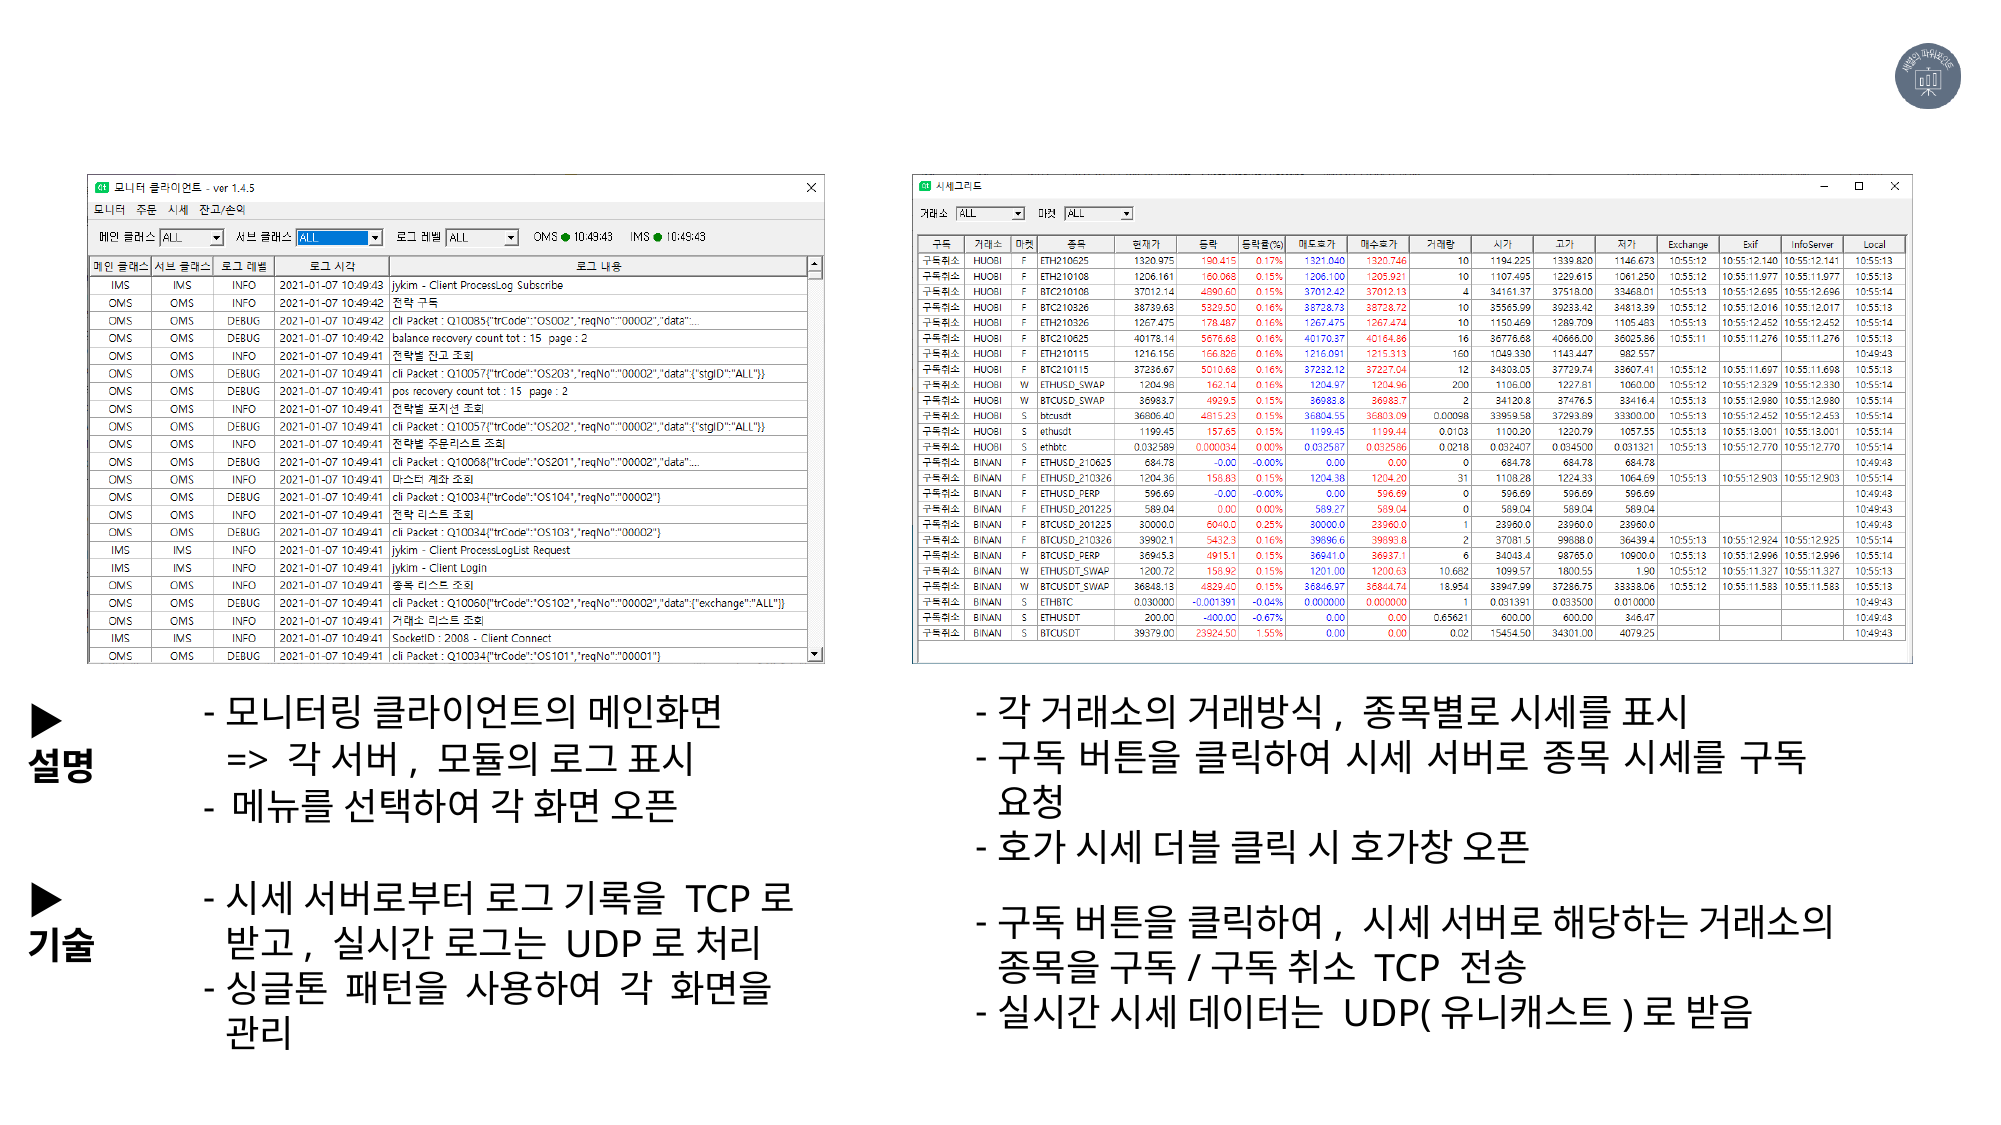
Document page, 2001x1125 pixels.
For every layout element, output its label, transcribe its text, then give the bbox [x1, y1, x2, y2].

picture [1895, 43, 1961, 109]
picture [87, 174, 826, 665]
text_box ▶설명 [25, 695, 142, 788]
text_box 각 거래소의 거래방식, 종목별로 시세를 표시 구독 버튼을 클릭하여 시세 서버로 종목 시세를 구독 요청 호가 시세 더블 클릭 시 호가창 오픈 구독 버튼을 클릭하여, 시세 서버로 해당하는 거래소의 종목을 구독/구독 취소 TCP 전송 실시간 시세 데이터는 UDP(유니캐스트)로 받음 [972, 686, 1916, 1035]
text_box 시세 서버로부터 로그 기록을 TCP로 받고, 실시간 로그는 UDP로 처리 싱글톤 패턴을 사용하여 각 화면을 관리 [200, 873, 841, 1056]
text_box ▶기술 [25, 875, 142, 968]
picture [912, 174, 1913, 665]
text_box 모니터링 클라이언트의 메인화면 => 각 서버, 모듈의 로그 표시 메뉴를 선택하여 각 화면 오픈 [200, 686, 780, 829]
